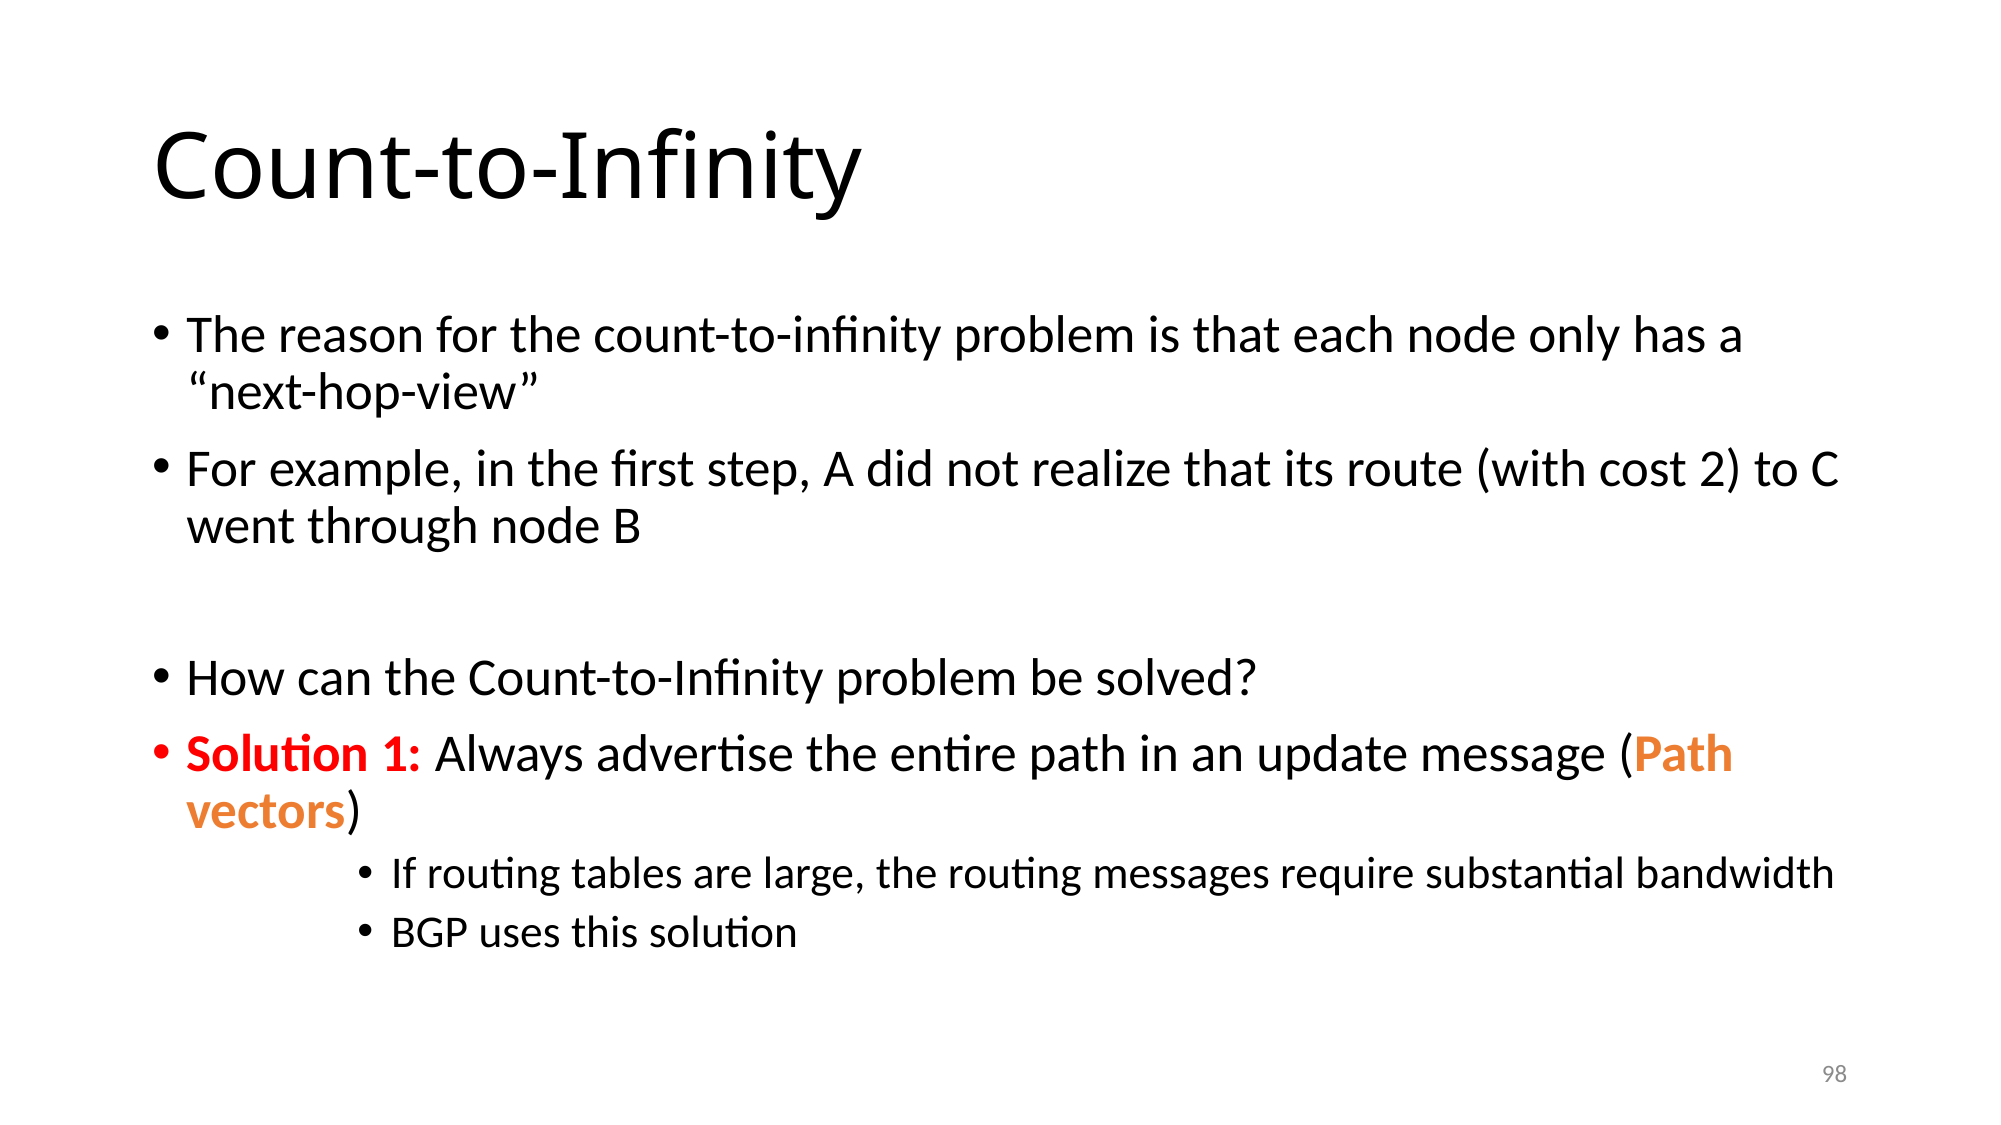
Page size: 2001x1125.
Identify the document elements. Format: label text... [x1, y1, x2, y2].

title Count-to-Infinity [137, 59, 1863, 278]
list The reason for the count-to-infinity problem is that each node only has a “next-hop-view” For example, in the first step, A did not realize that its route (with cost 2) to C went through node B How can the Count-to-Infinity problem be solved? Solution 1: Always advertise the entire path in an update message (Path vectors) If routing tables are large, the routing messages require substantial bandwidth BGP uses this solution [137, 299, 1863, 1014]
slide_number 98 [1412, 1042, 1863, 1103]
